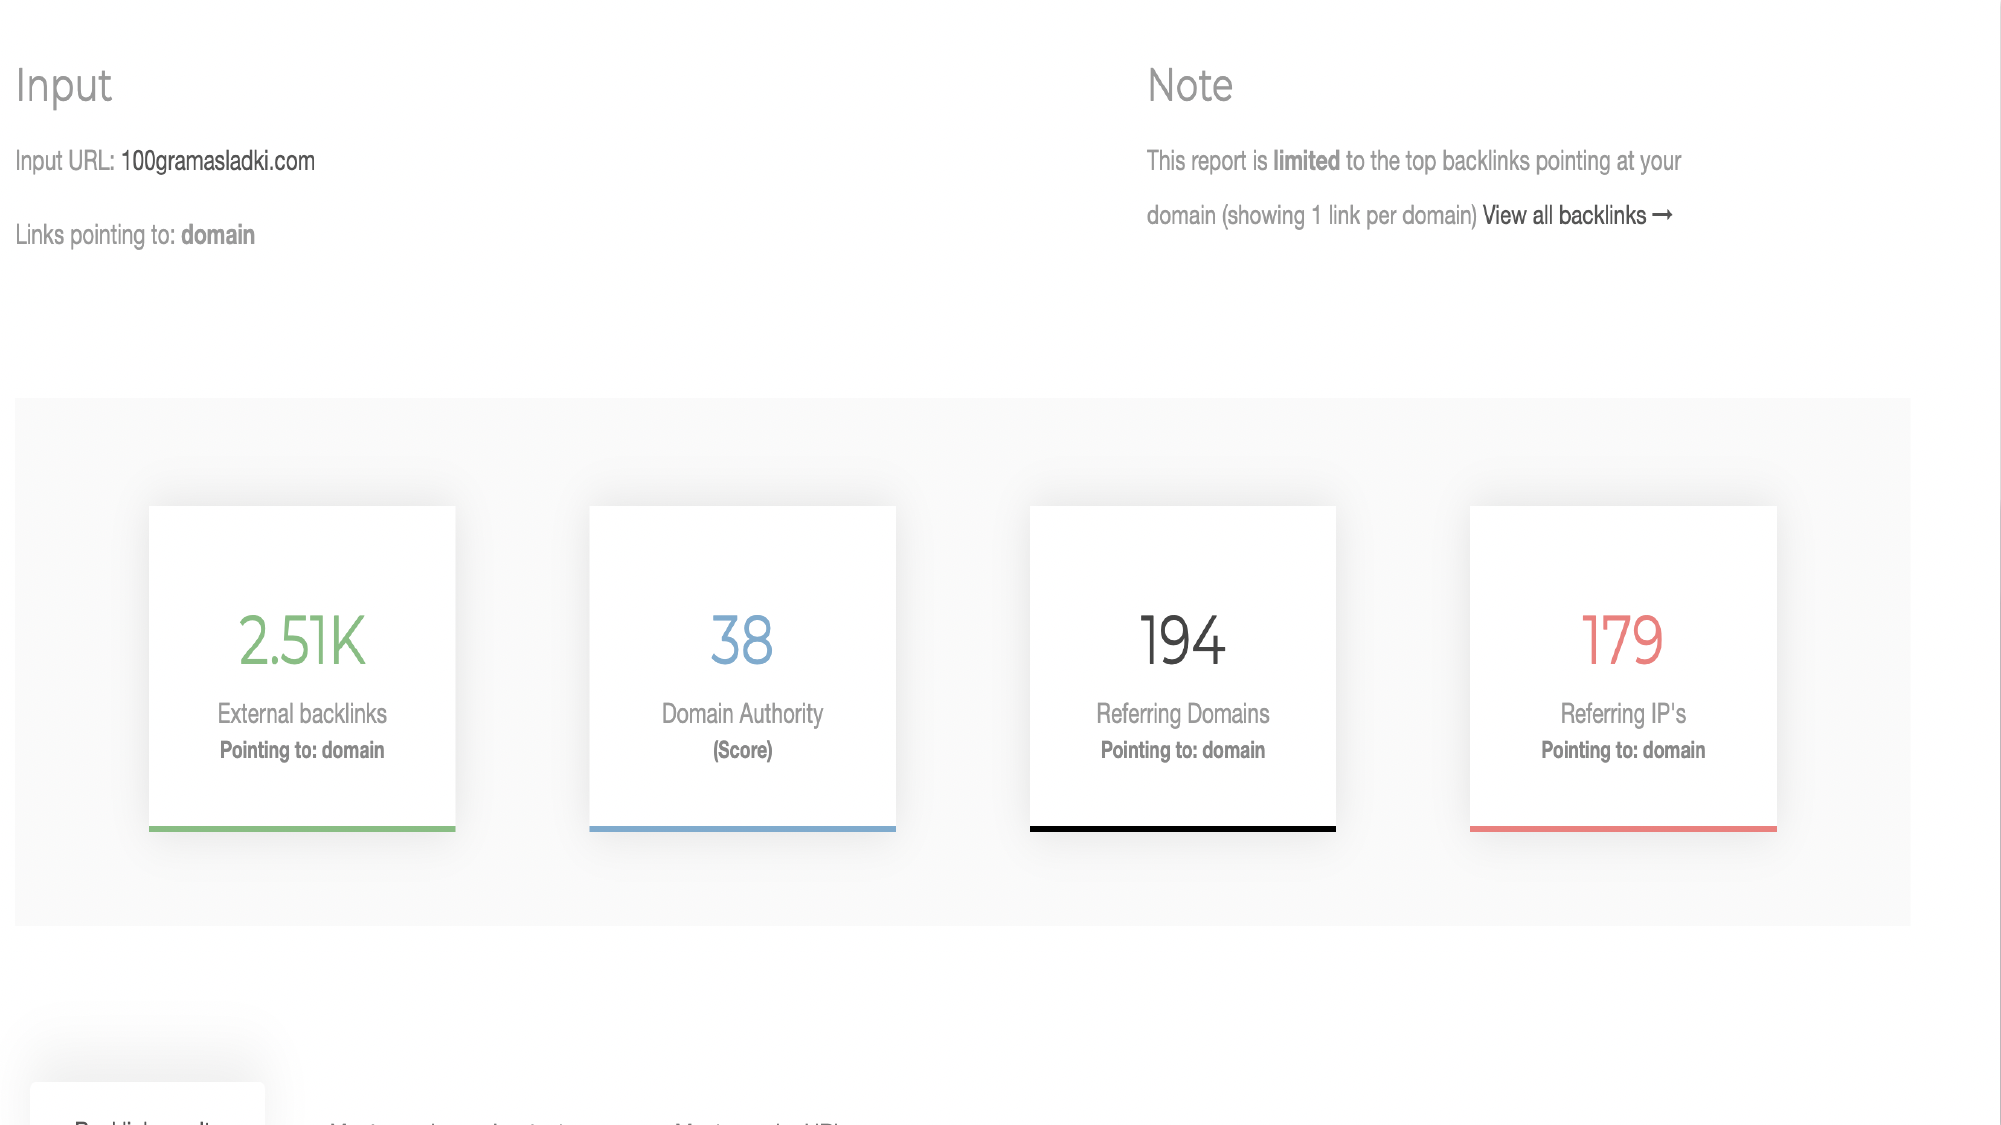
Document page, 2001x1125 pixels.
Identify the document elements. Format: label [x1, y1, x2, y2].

list [0, 0, 2000, 1125]
